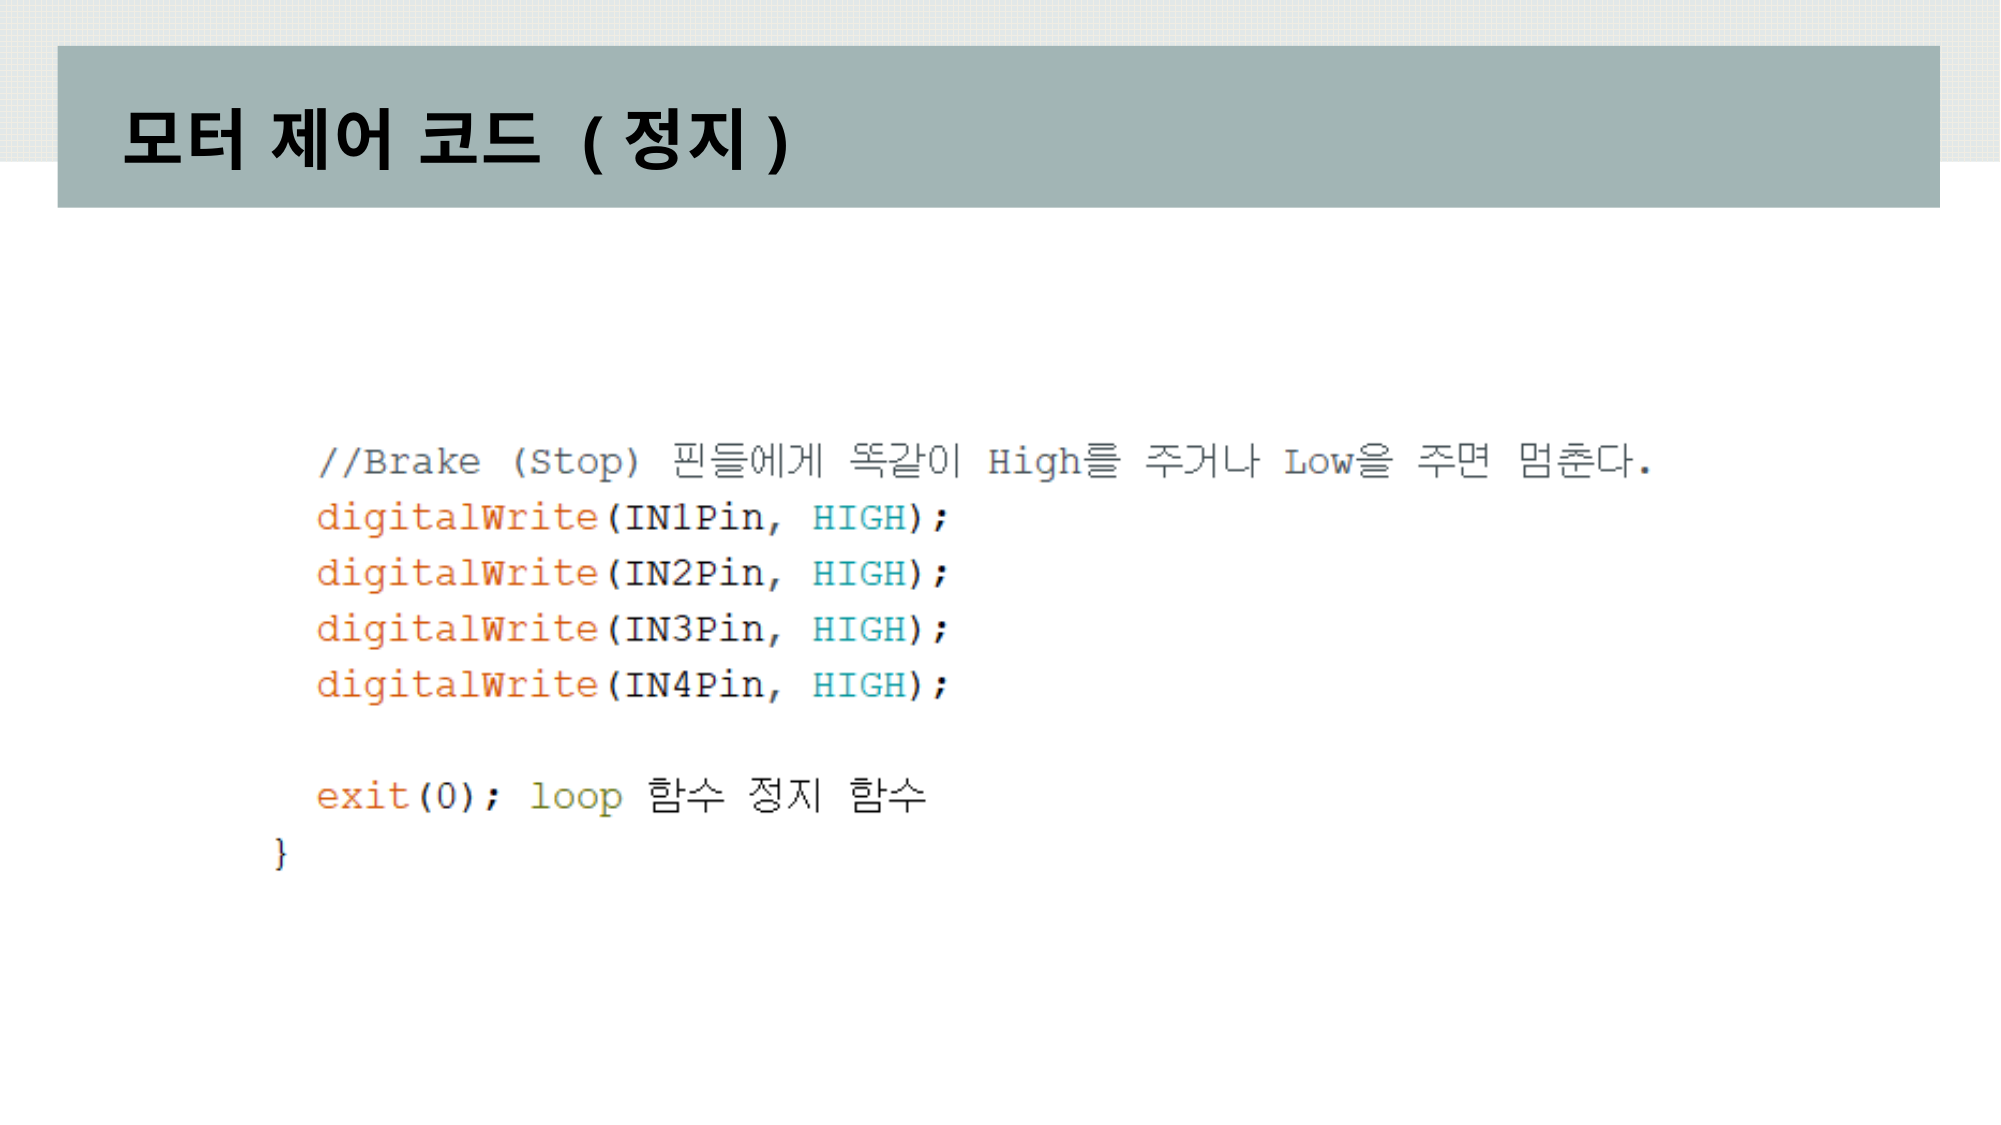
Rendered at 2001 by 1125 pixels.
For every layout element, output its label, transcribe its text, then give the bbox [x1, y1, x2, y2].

title 모터 제어 코드 (정지) [104, 78, 1894, 192]
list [253, 371, 1747, 914]
